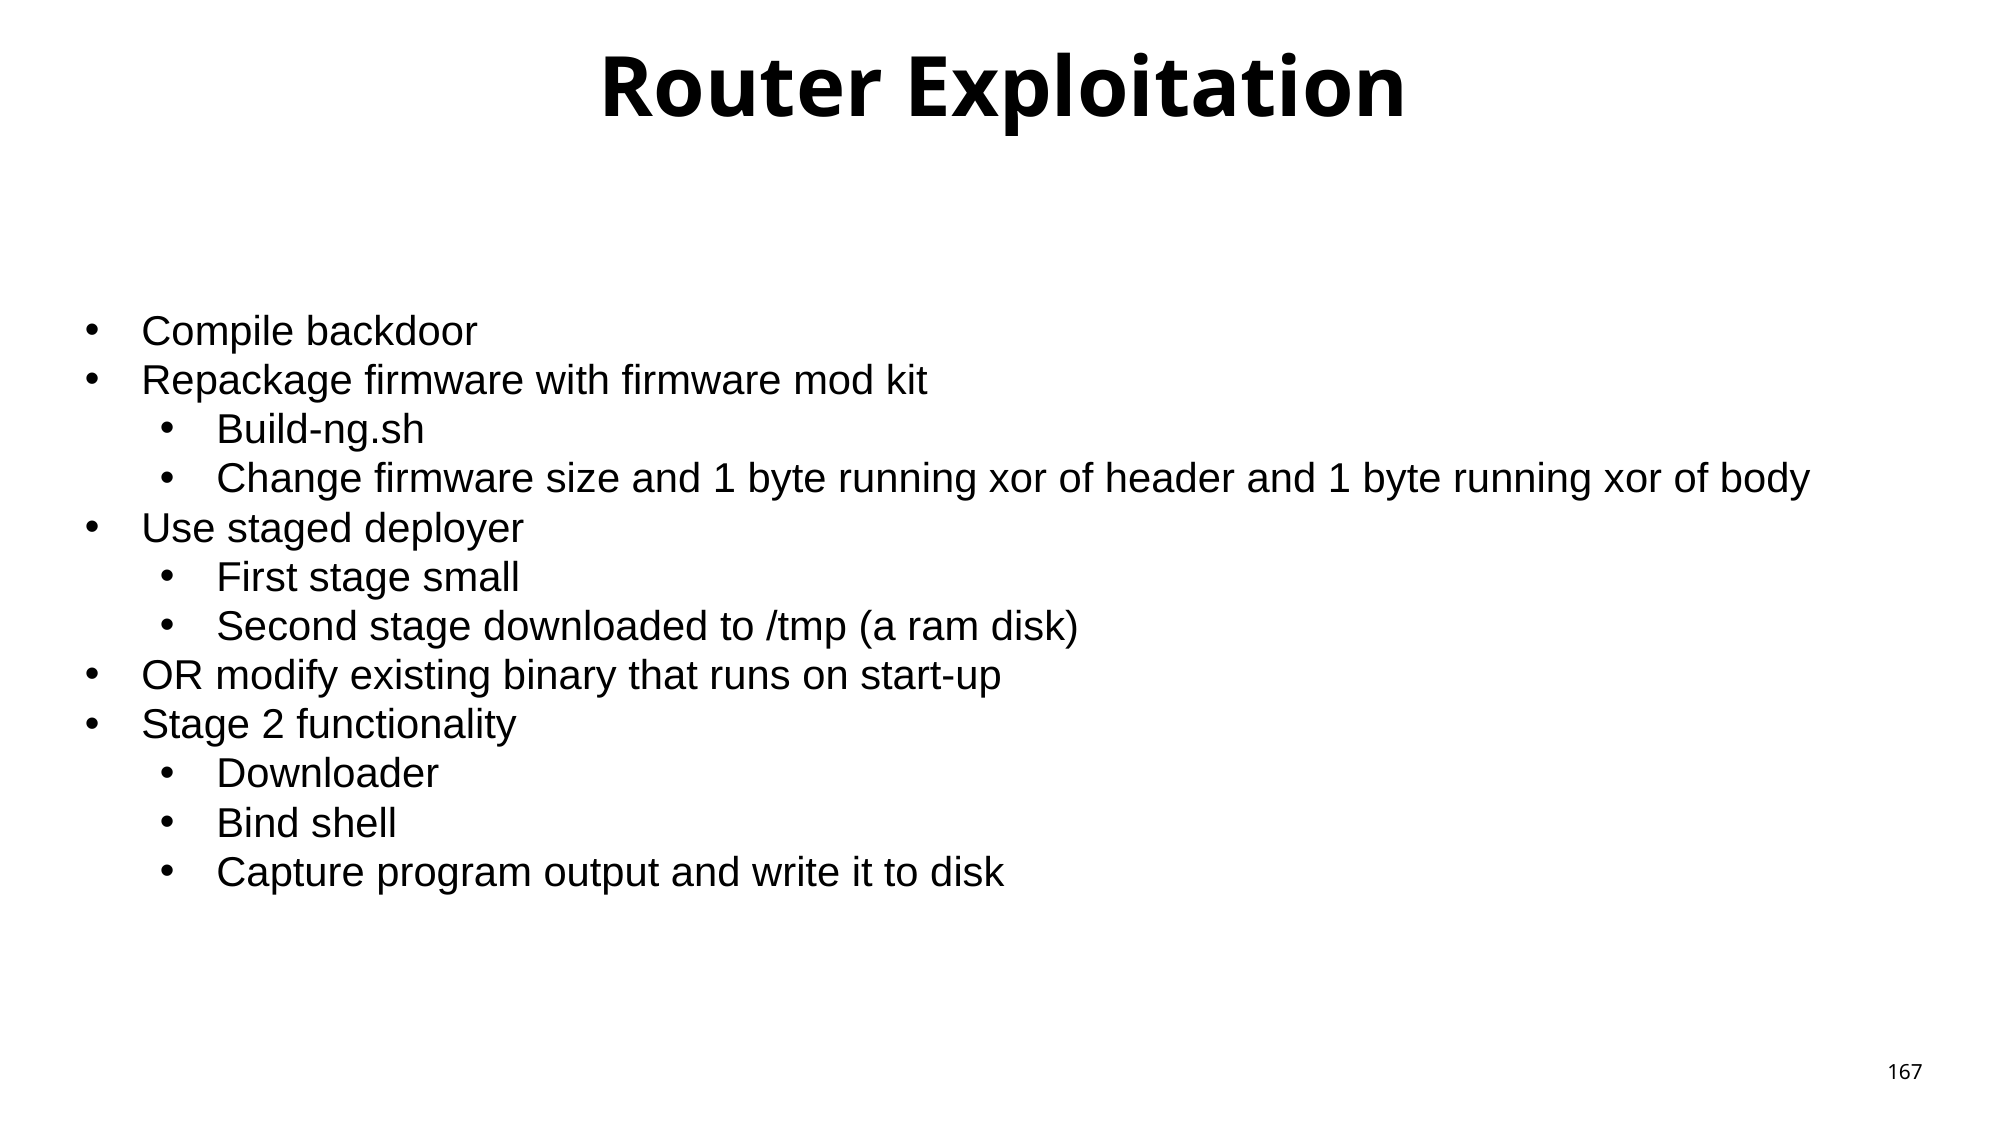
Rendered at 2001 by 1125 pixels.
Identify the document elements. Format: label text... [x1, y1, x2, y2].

list Compile backdoor Repackage firmware with firmware mod kit Build-ng.sh Change firmware size and 1 byte running xor of header and 1 byte running xor of body Use staged deployer First stage small Second stage downloaded to /tmp (a ram disk) OR modify existing binary that runs on start-up Stage 2 functionality Downloader Bind shell Capture program output and write it to disk [69, 301, 1970, 1067]
slide_number 167 [1855, 1042, 1955, 1103]
title Router Exploitation [69, 18, 1939, 162]
